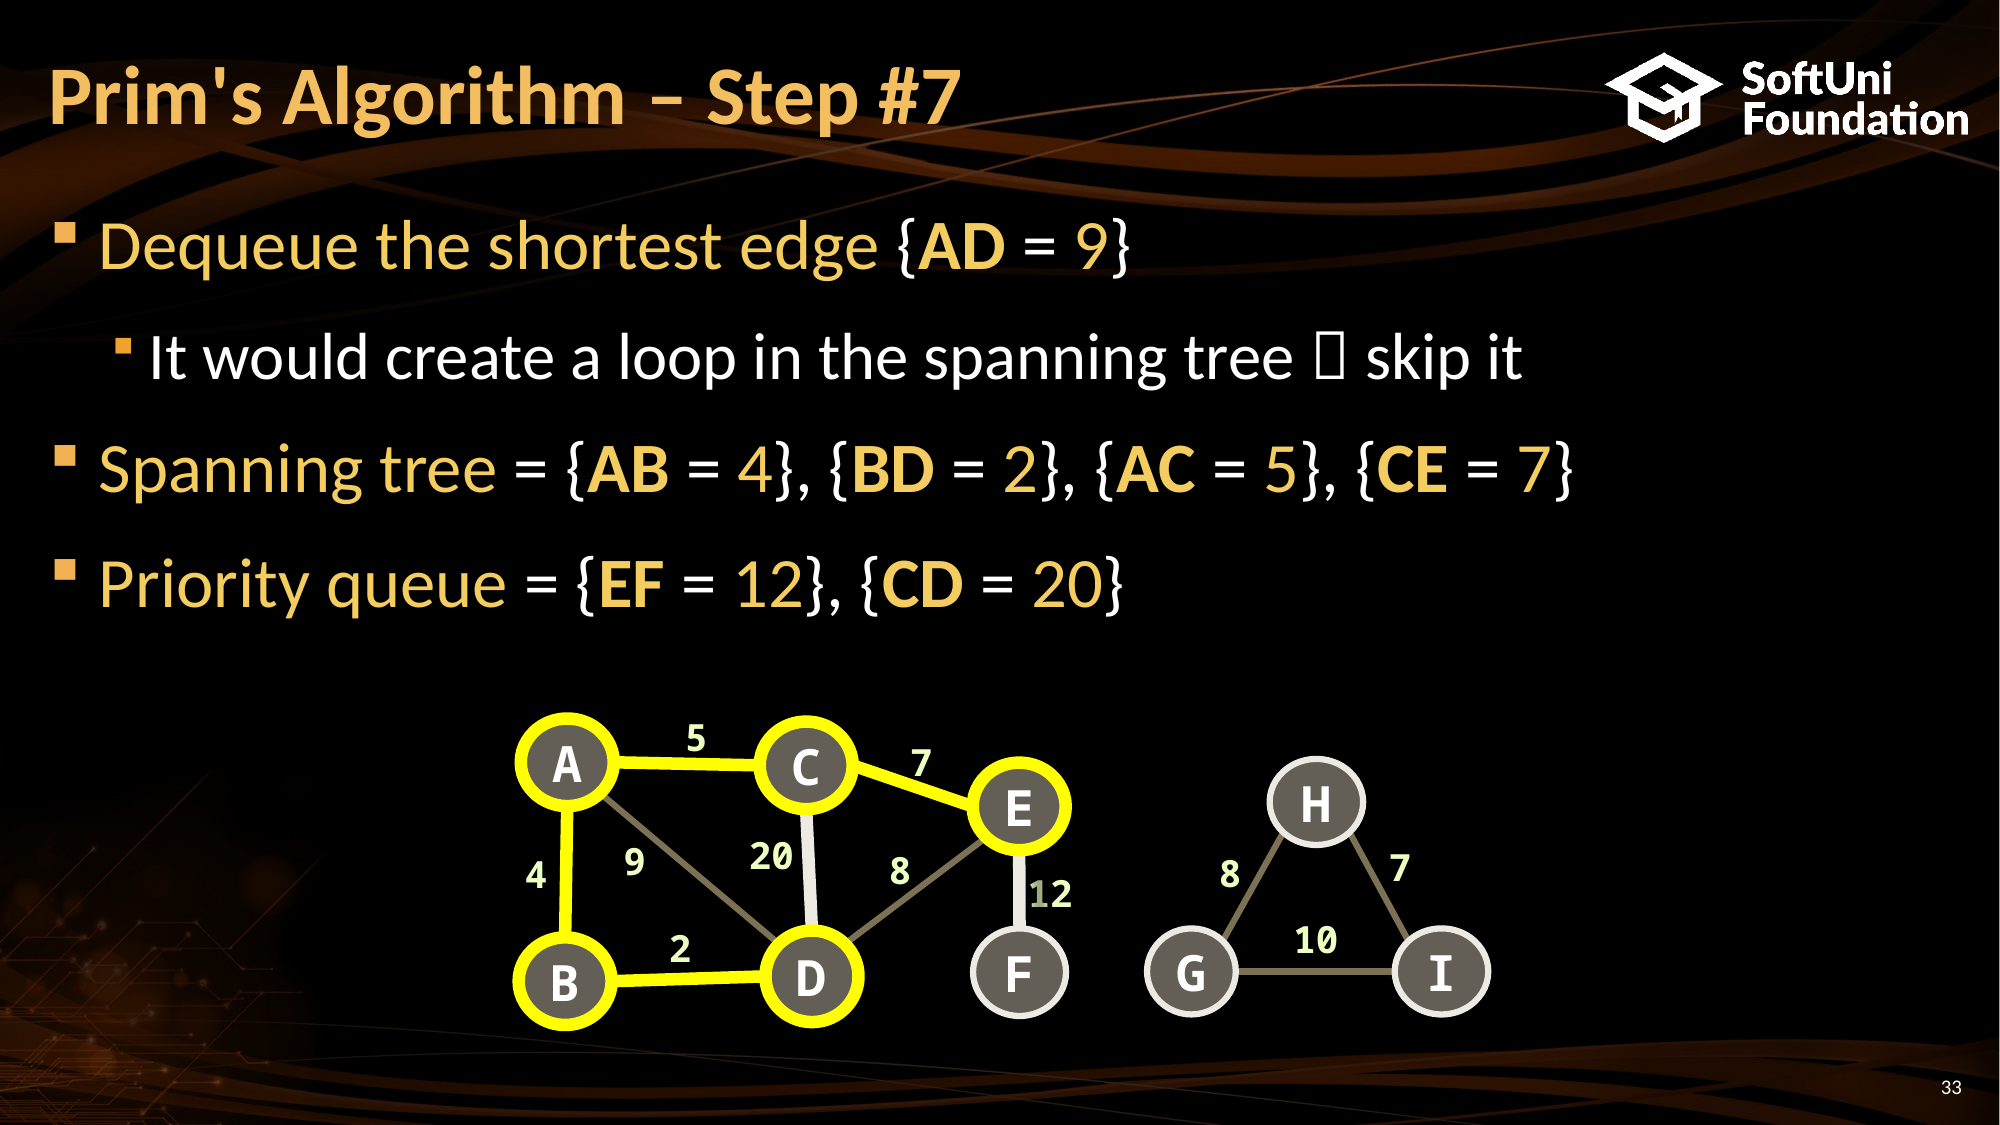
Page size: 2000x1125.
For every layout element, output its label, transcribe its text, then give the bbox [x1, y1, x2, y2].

list Dequeue the shortest edge {AD = 9} It would create a loop in the spanning tree  skip it Spanning tree = {AB = 4}, {BD = 2}, {AC = 5}, {CE = 7} Priority queue = {EF = 12}, {CD = 20} [31, 188, 1968, 1103]
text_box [510, 706, 1489, 1025]
picture [0, 0, 2000, 1125]
title Prim's Algorithm – Step #7 [30, 6, 1602, 189]
